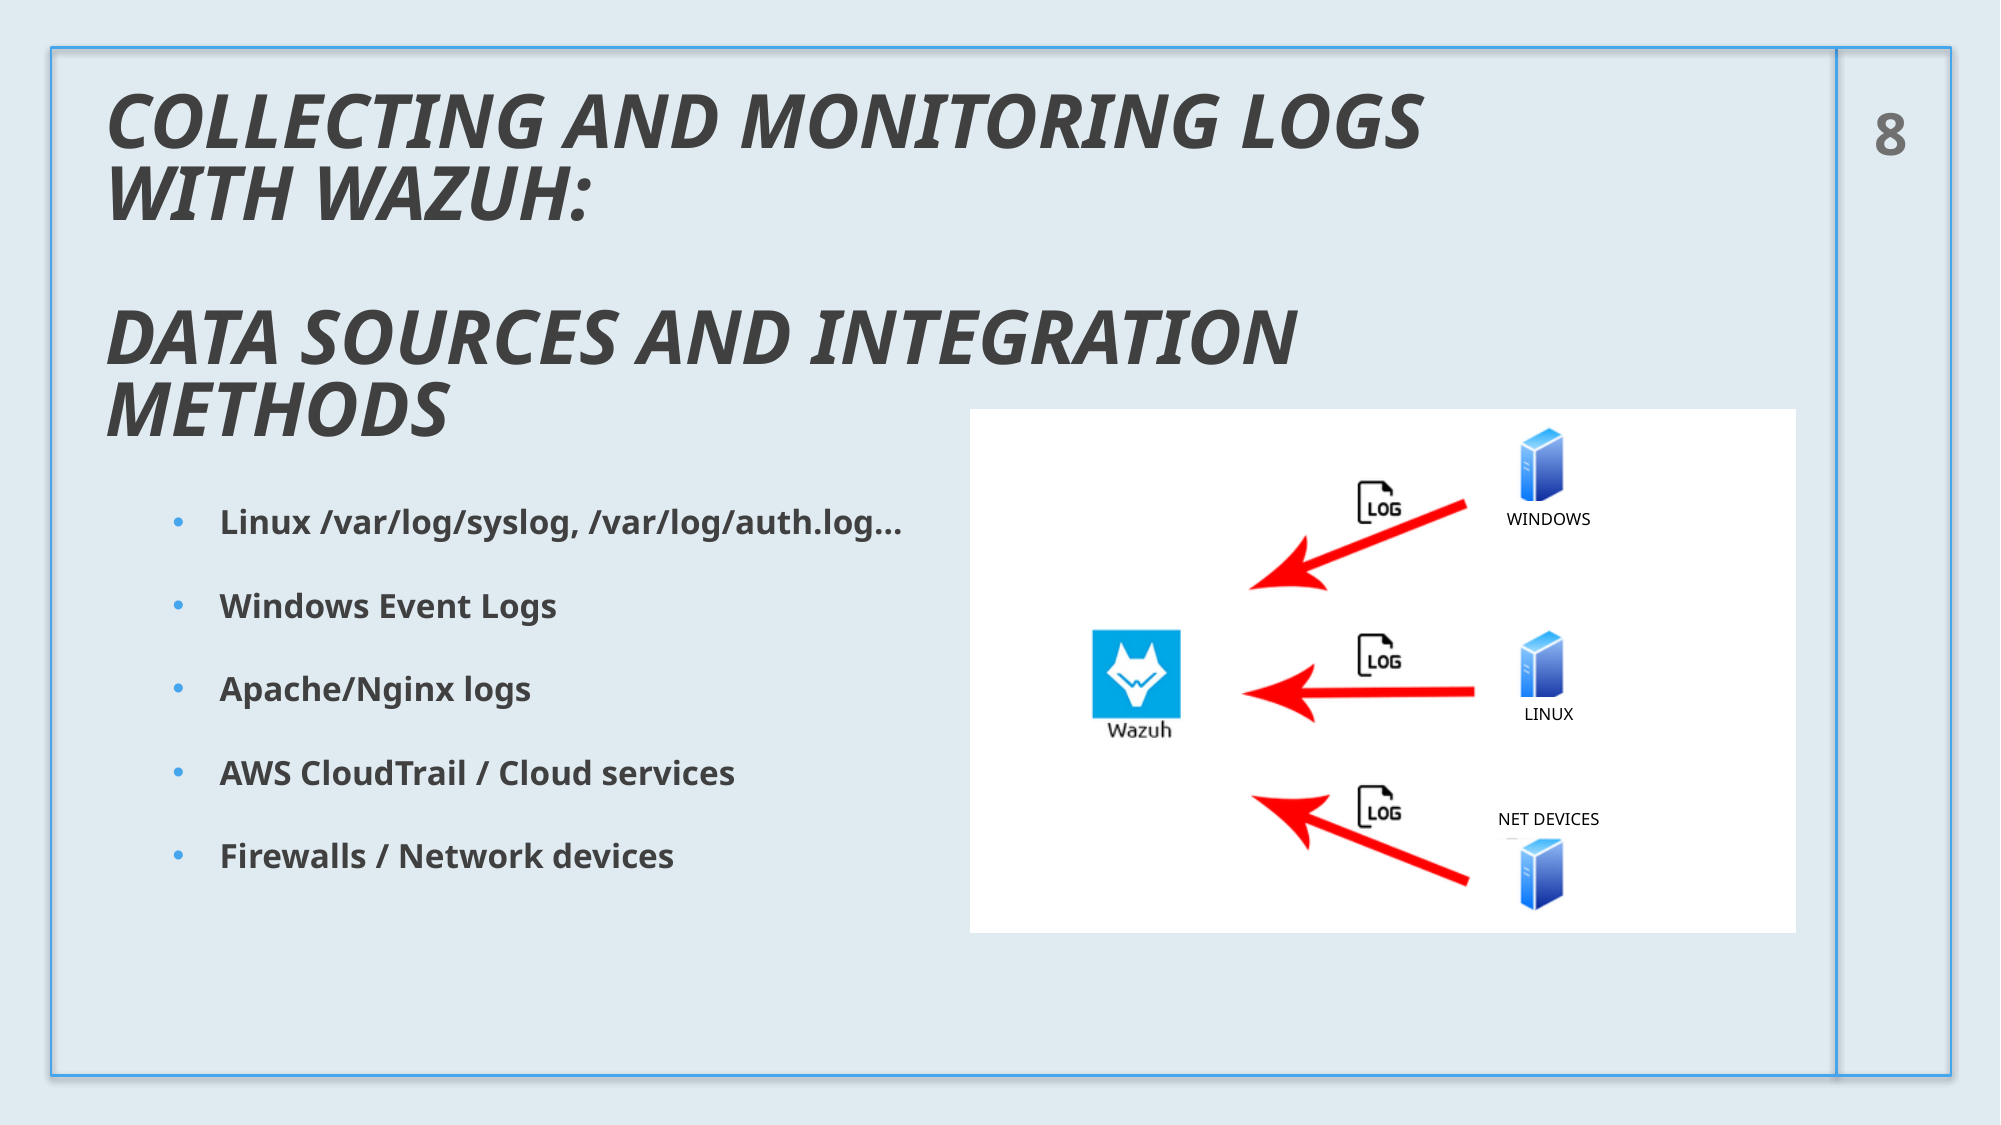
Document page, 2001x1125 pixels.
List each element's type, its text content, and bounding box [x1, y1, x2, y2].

list Linux /var/log/syslog, /var/log/auth.log… Windows Event Logs Apache/Nginx logs AWS CloudTrail / Cloud services Firewalls / Network devices [82, 459, 956, 883]
slide_number 8 [1822, 48, 1961, 175]
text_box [970, 409, 1797, 933]
title Collecting and Monitoring Logs with Wazuh: Data Sources and Integration Methods [105, 83, 1555, 407]
